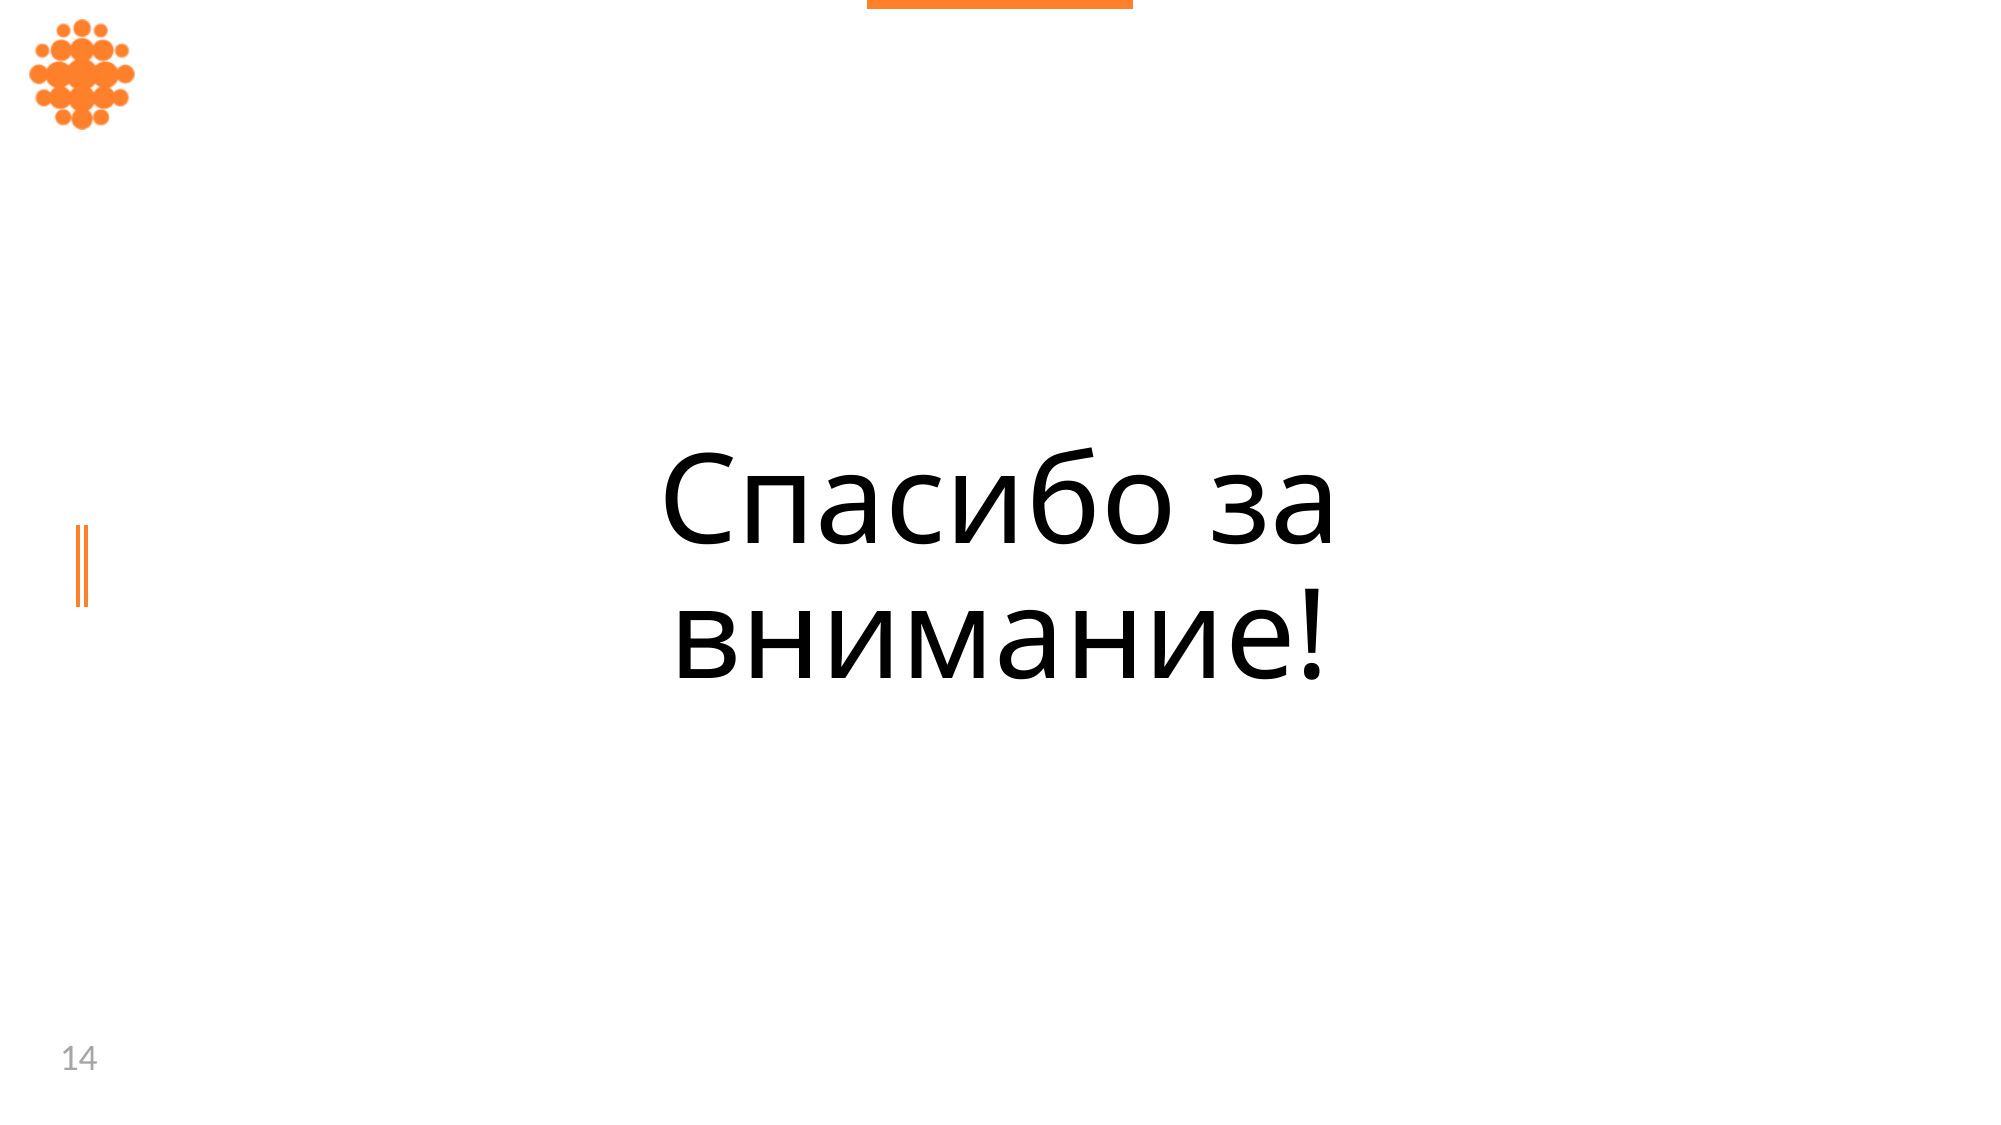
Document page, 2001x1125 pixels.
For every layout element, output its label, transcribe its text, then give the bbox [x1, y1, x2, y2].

text_box Спасибо за внимание! [612, 428, 1387, 563]
picture [25, 17, 139, 132]
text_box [77, 524, 86, 607]
text_box 14 [44, 1025, 127, 1086]
